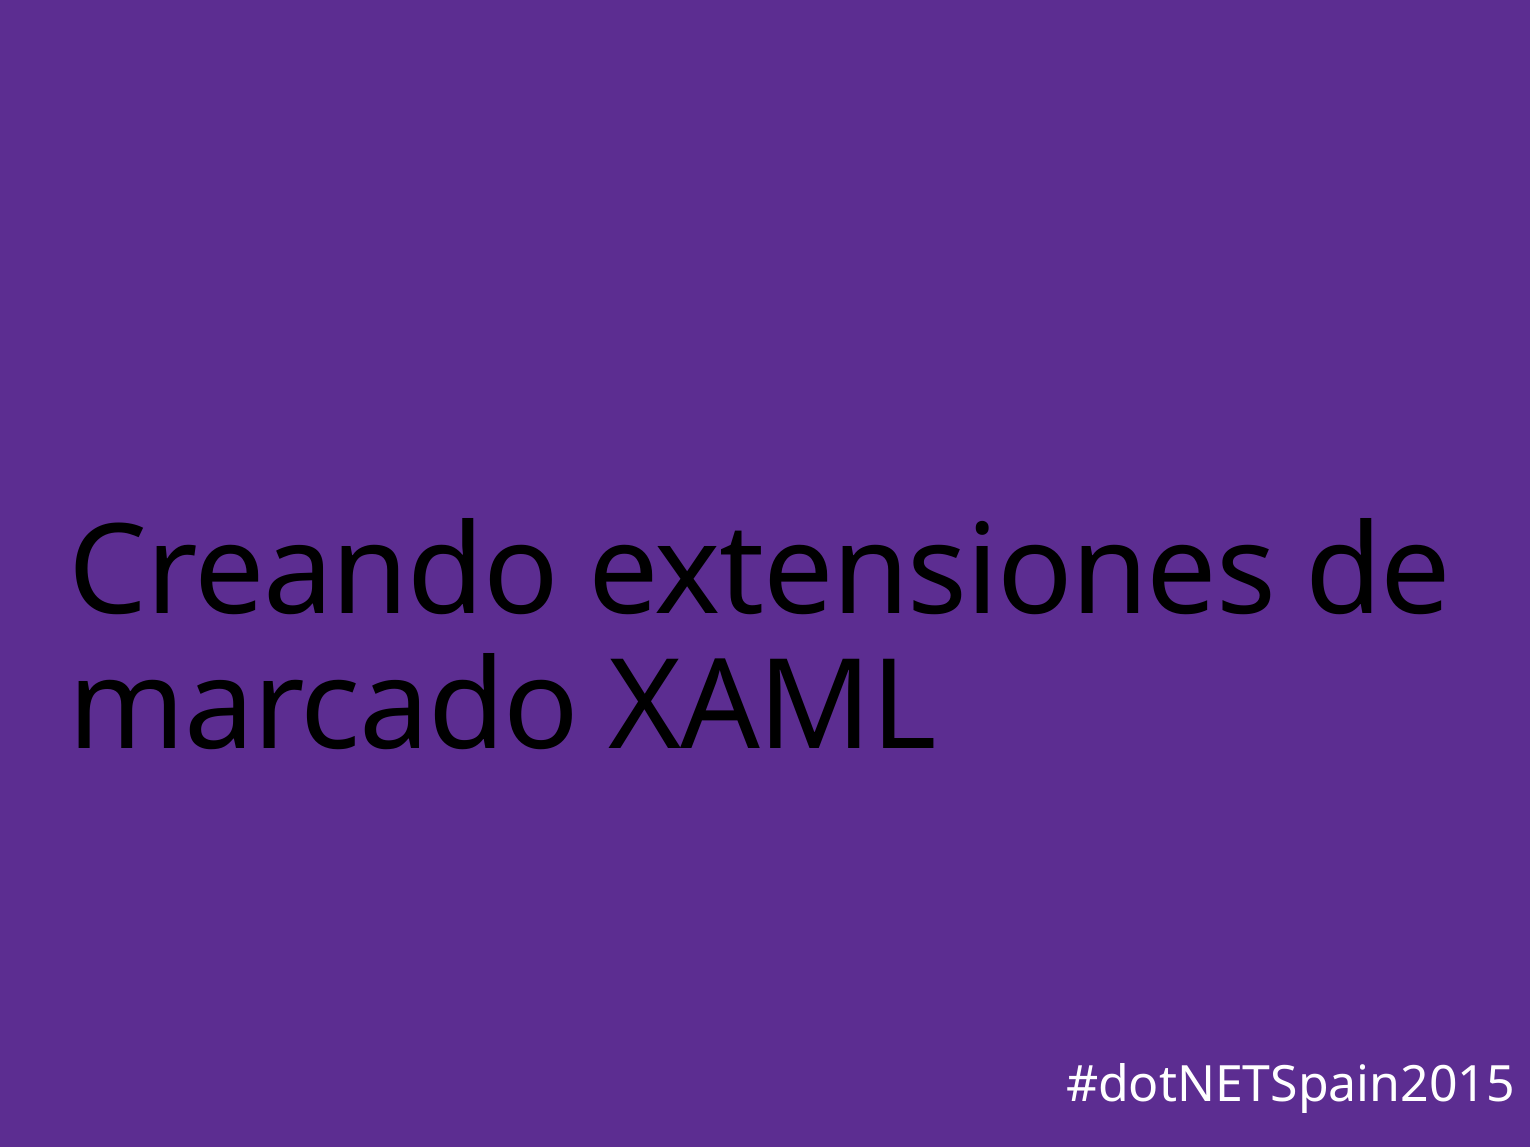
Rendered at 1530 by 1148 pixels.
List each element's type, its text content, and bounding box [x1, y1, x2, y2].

title Creando extensiones de marcado XAML [45, 490, 1485, 794]
